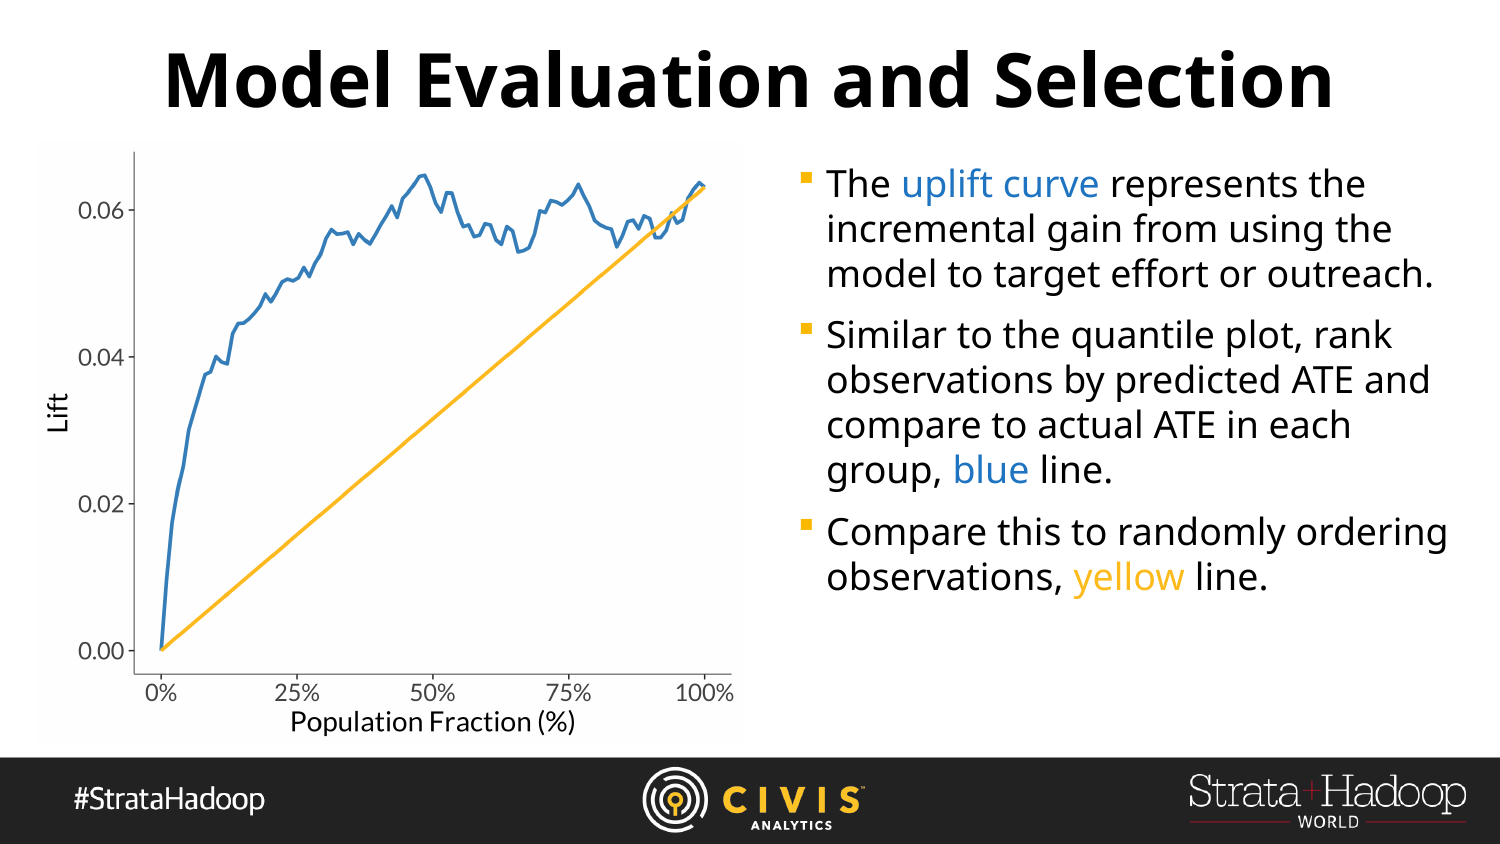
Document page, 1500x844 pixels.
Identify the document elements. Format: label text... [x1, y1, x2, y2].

title Model Evaluation and Selection [37, 14, 1462, 142]
picture [0, 0, 1500, 844]
list The uplift curve represents the incremental gain from using the model to target effort or outreach. Similar to the quantile plot, rank observations by predicted ATE and compare to actual ATE in each group, blue line. Compare this to randomly ordering observations, yellow line. [795, 157, 1462, 844]
